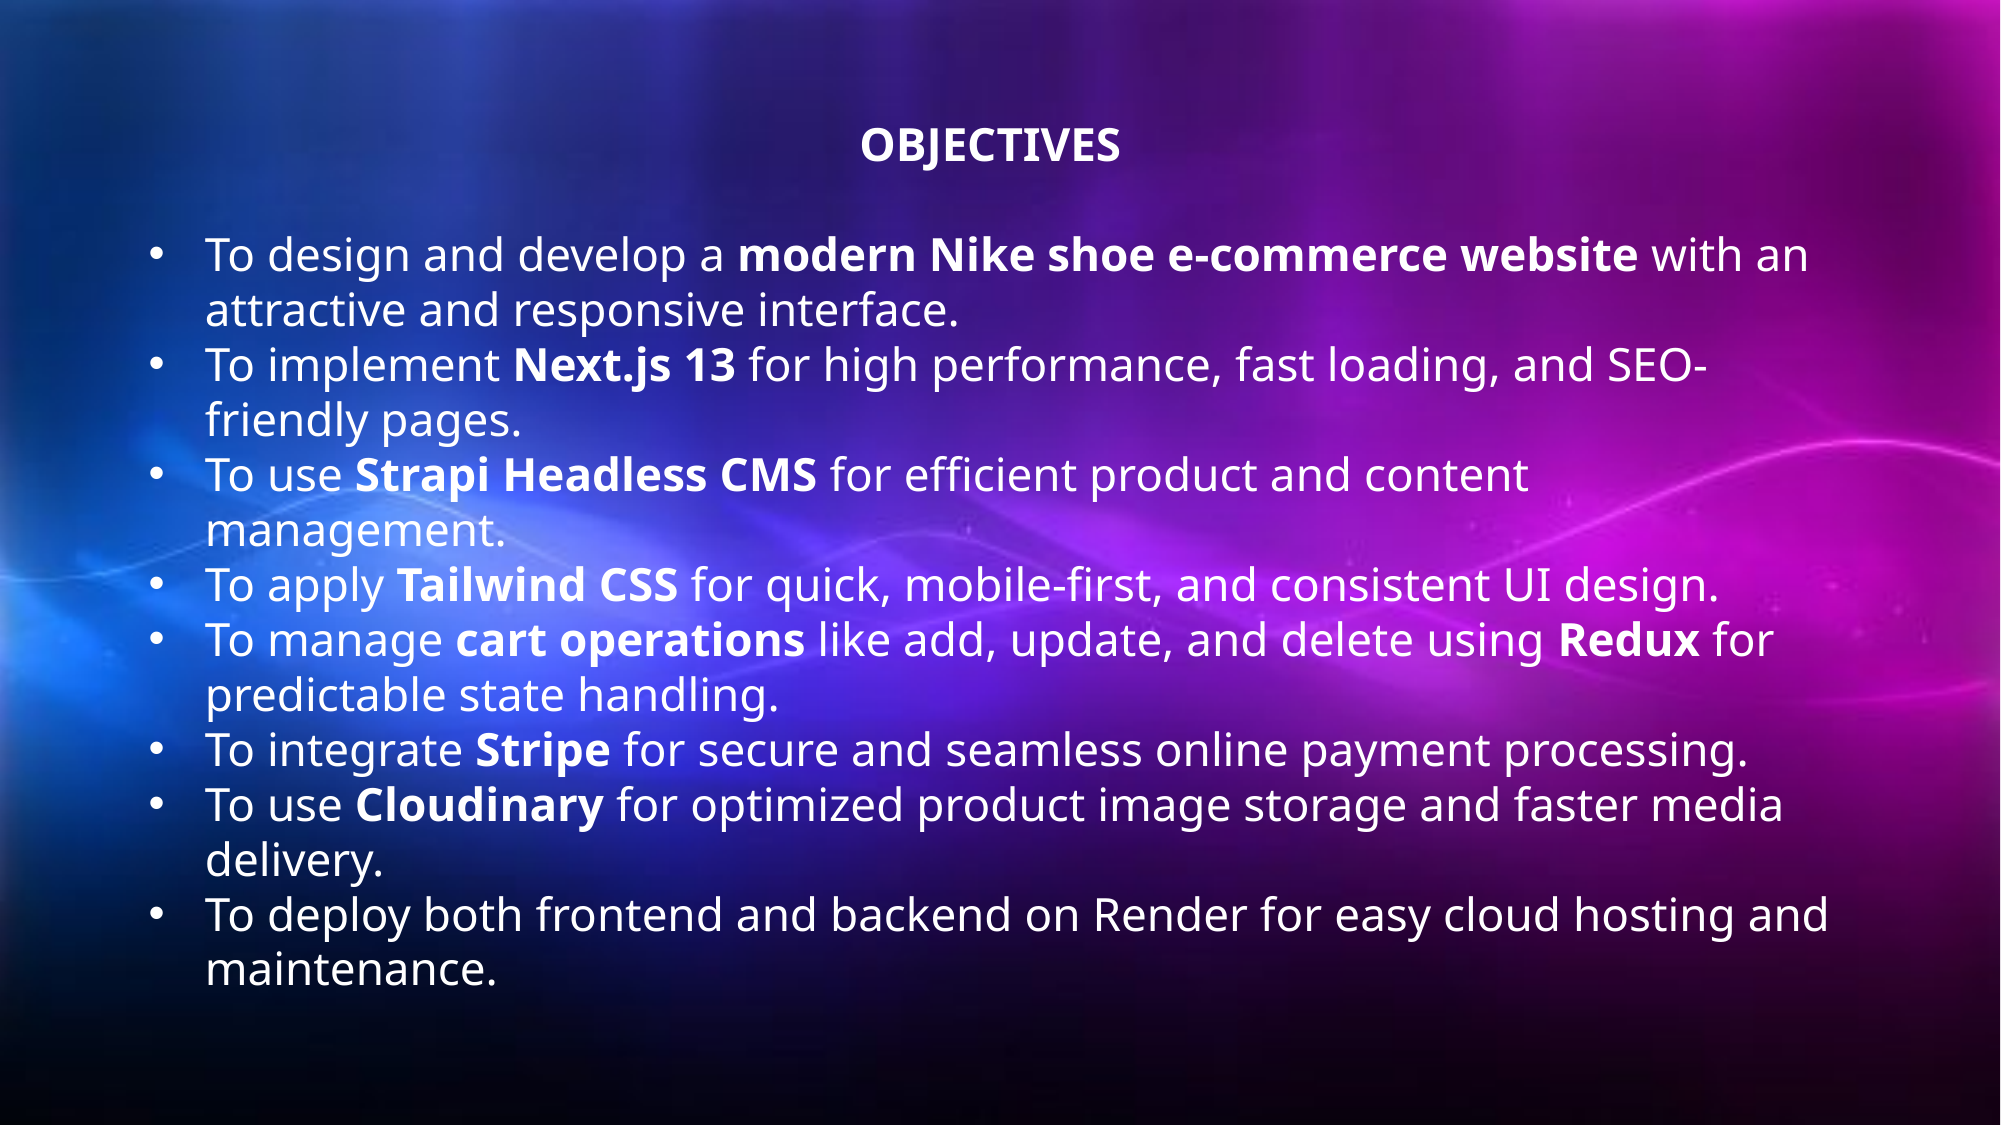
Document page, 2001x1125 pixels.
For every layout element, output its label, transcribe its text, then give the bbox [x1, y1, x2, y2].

text_box OBJECTIVES To design and develop a modern Nike shoe e-commerce website with an attractive and responsive interface. To implement Next.js 13 for high performance, fast loading, and SEO-friendly pages. To use Strapi Headless CMS for efficient product and content management. To apply Tailwind CSS for quick, mobile-first, and consistent UI design. To manage cart operations like add, update, and delete using Redux for predictable state handling. To integrate Stripe for secure and seamless online payment processing. To use Cloudinary for optimized product image storage and faster media delivery. To deploy both frontend and backend on Render for easy cloud hosting and maintenance. [133, 108, 1847, 1048]
picture [0, 0, 2001, 1125]
